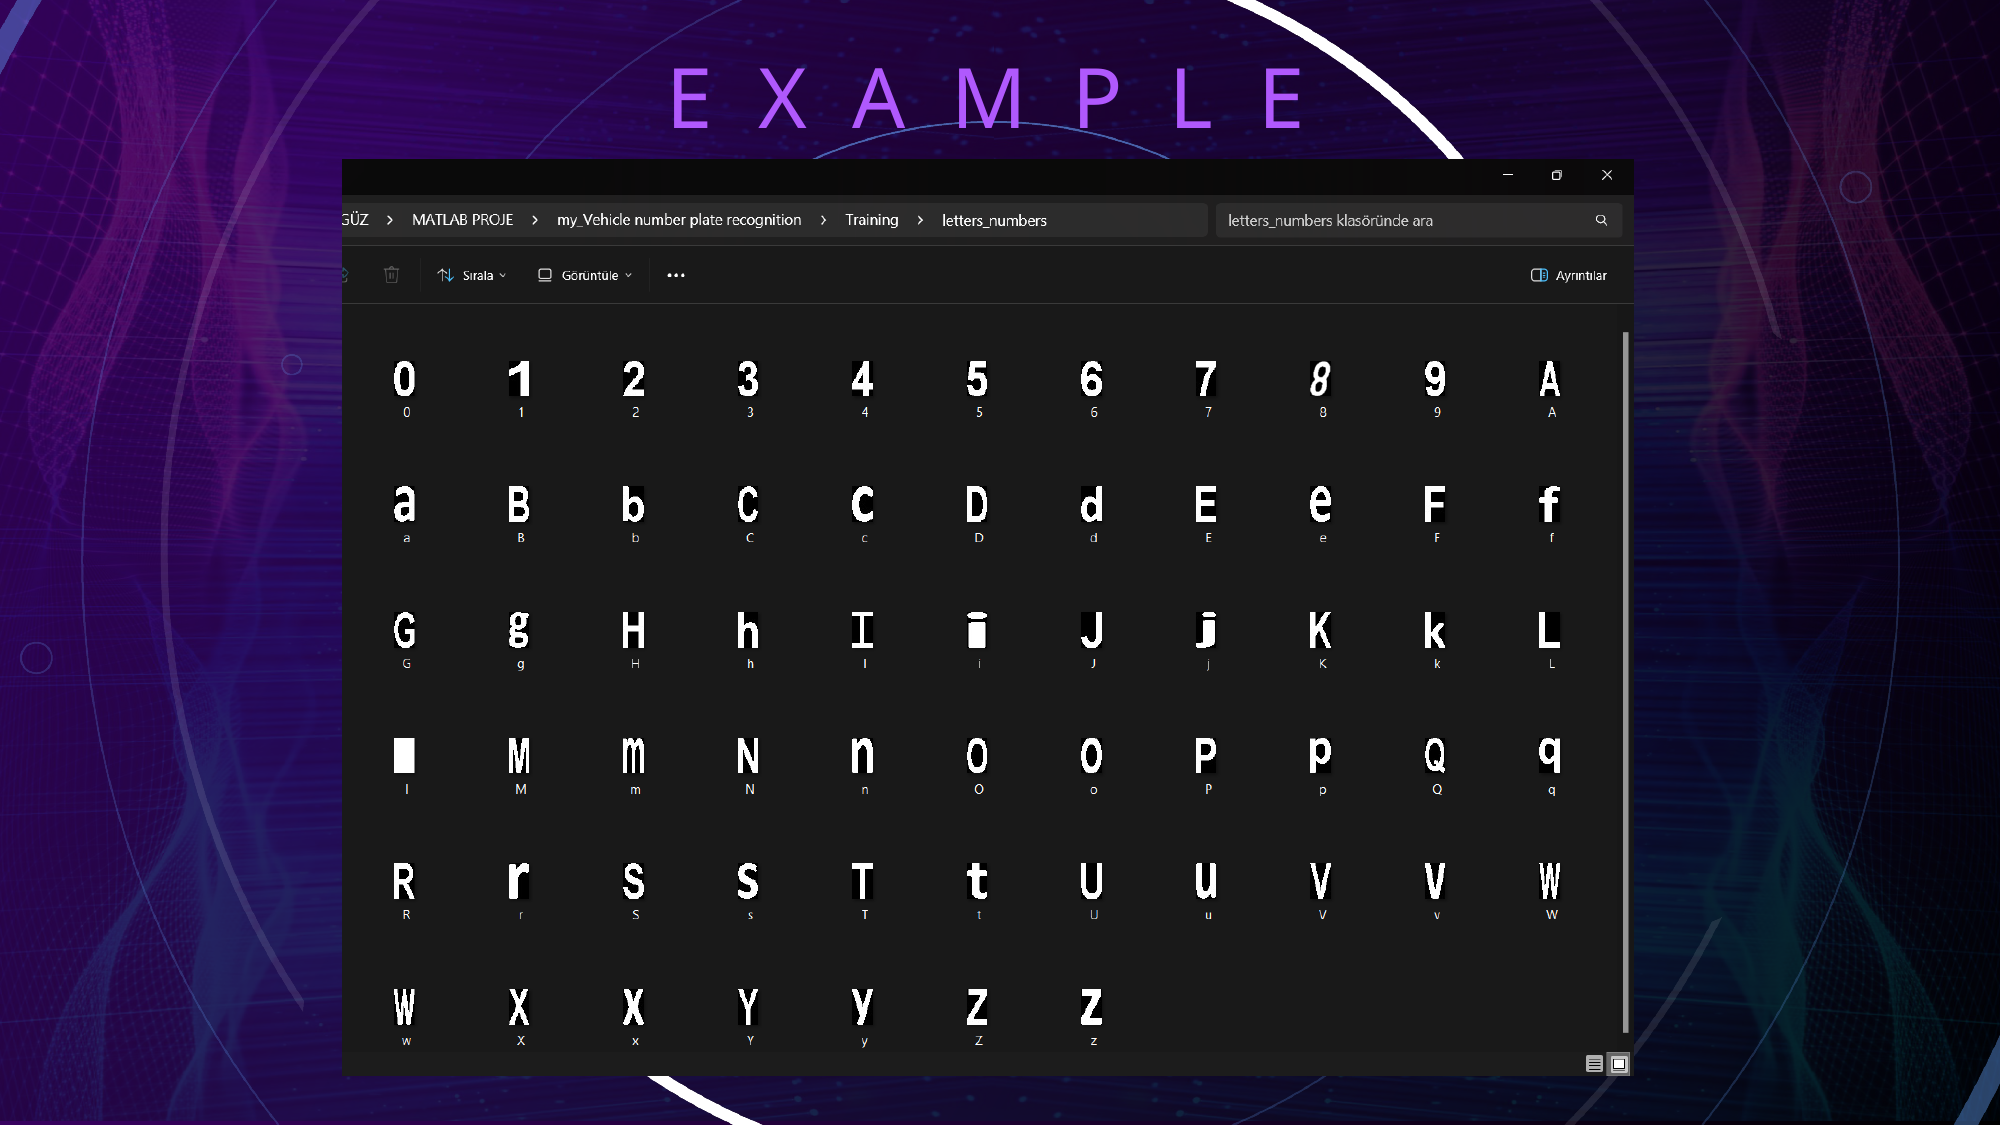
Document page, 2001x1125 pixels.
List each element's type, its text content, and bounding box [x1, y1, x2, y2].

picture [0, 0, 2000, 1125]
title EXAMPLE [163, 109, 1808, 230]
